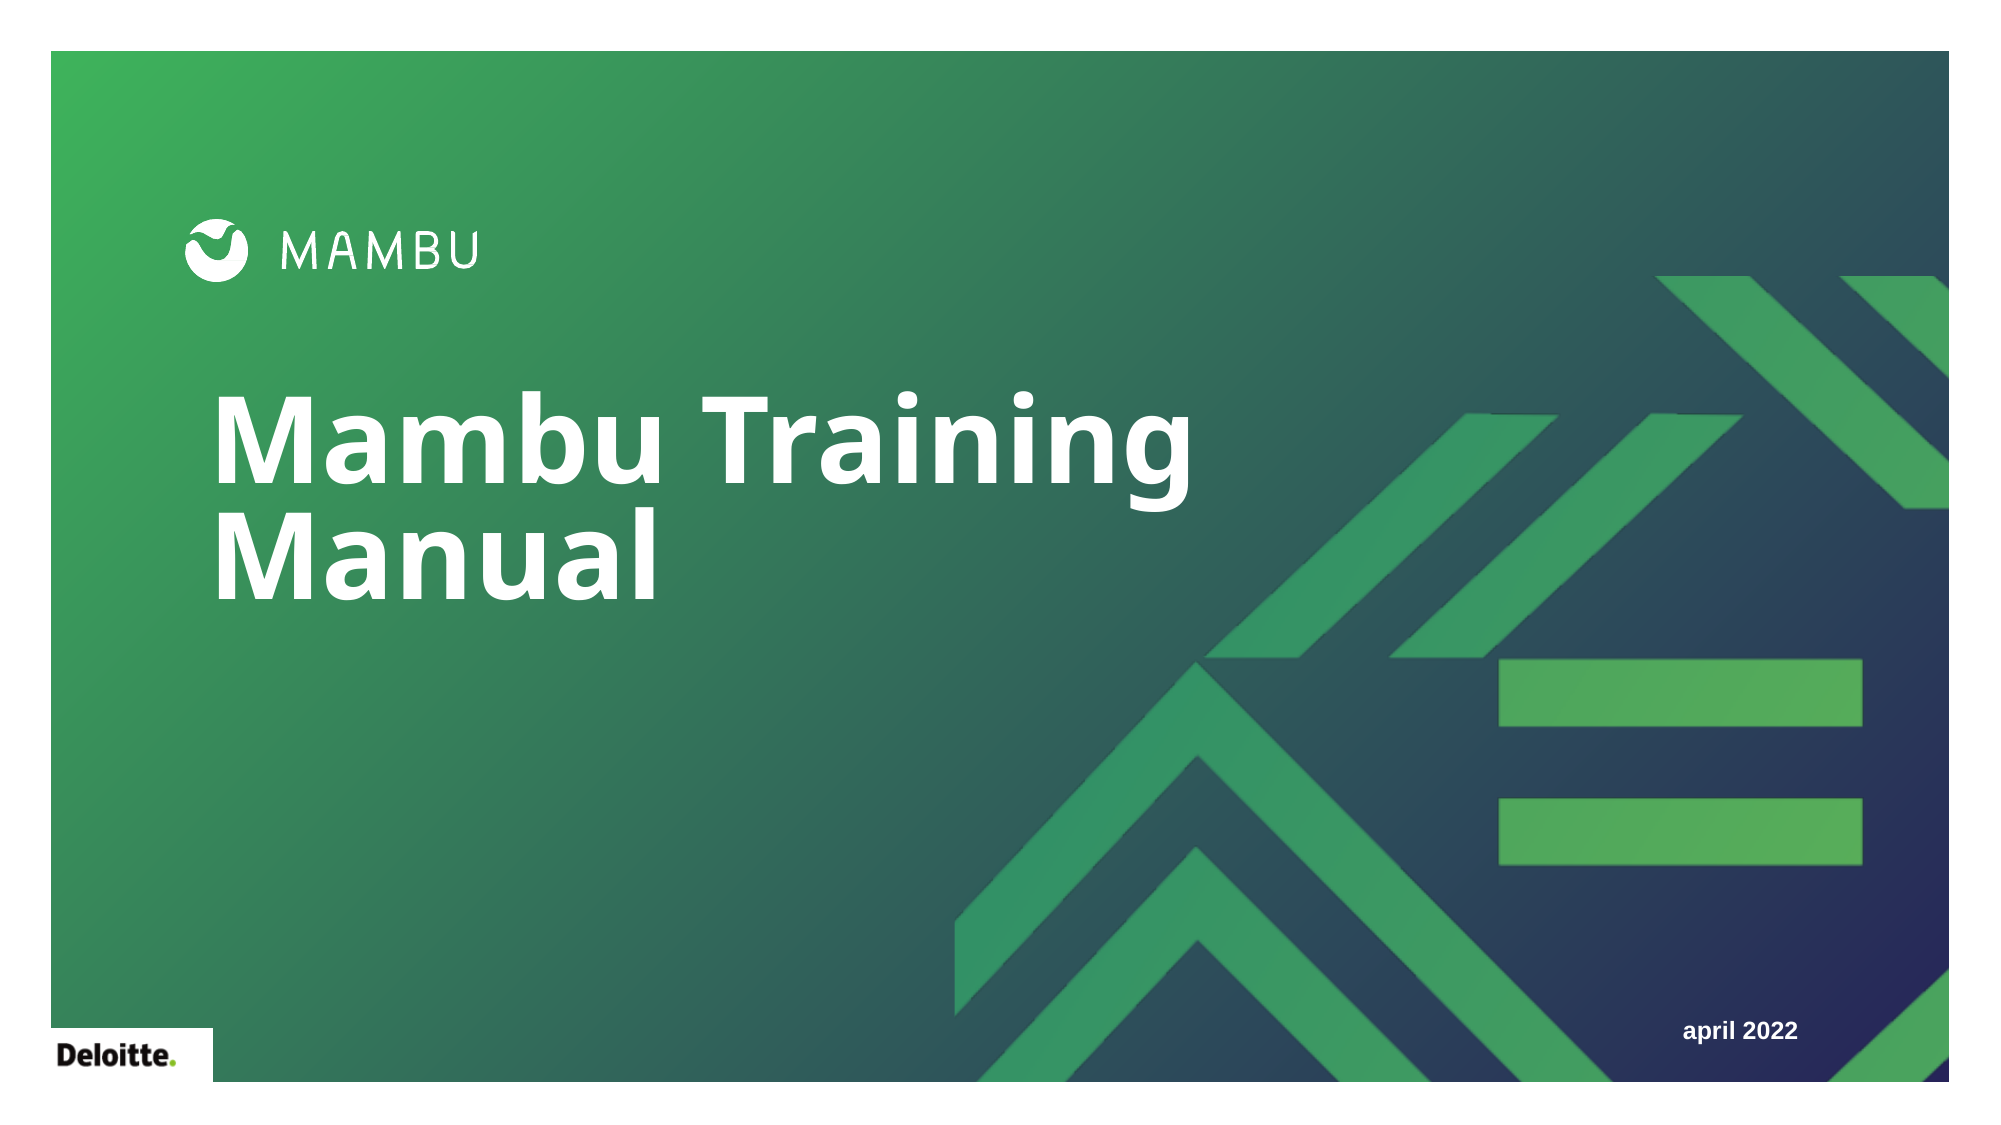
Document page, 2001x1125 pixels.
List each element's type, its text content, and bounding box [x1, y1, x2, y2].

text_box [0, 0, 2000, 1125]
title Mambu Training Manual [164, 347, 1464, 684]
picture [45, 1028, 213, 1086]
text_box april 2022 [1683, 1006, 1875, 1052]
picture [954, 276, 1949, 1082]
